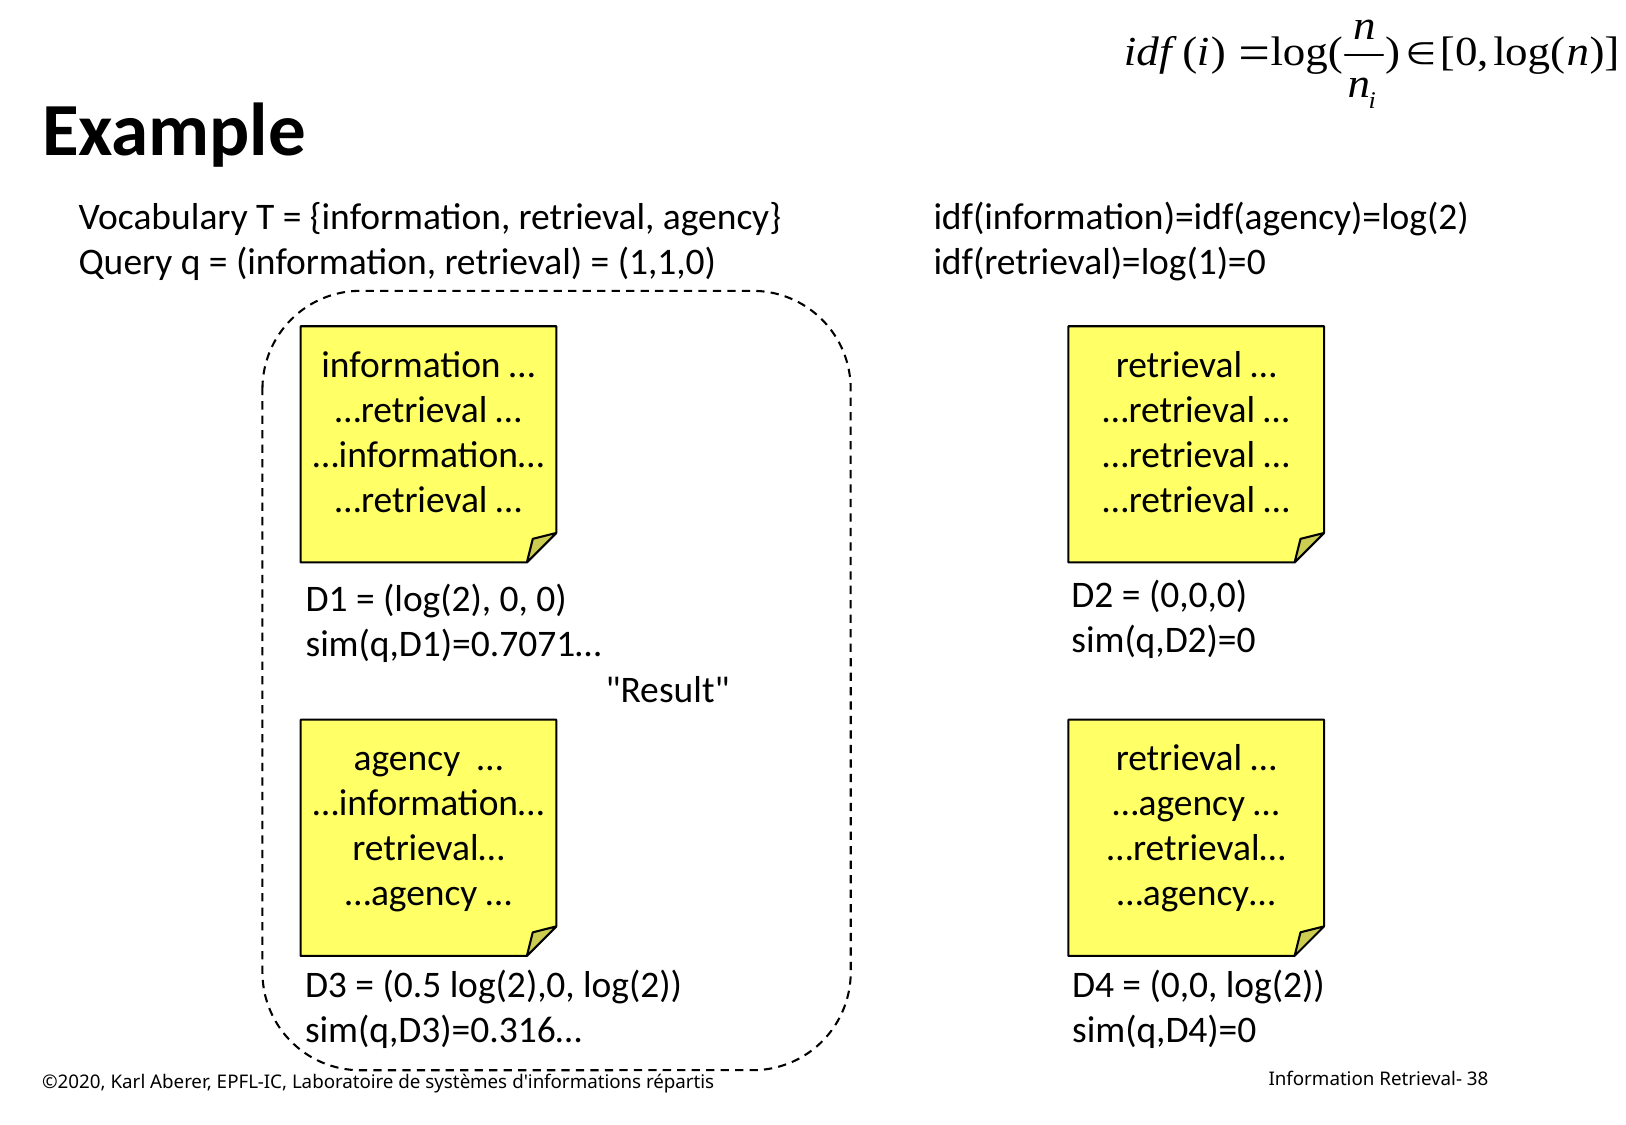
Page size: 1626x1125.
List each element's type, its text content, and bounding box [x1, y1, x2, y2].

text_box D4 = (0,0, log(2)) sim(q,D4)=0 [1057, 952, 1340, 1058]
text_box retrieval … …agency … …retrieval… …agency… [1068, 719, 1325, 952]
text_box "Result" [590, 656, 754, 717]
text_box D2 = (0,0,0) sim(q,D2)=0 [1056, 562, 1272, 668]
text_box idf(information)=idf(agency)=log(2) idf(retrieval)=log(1)=0 [918, 184, 1485, 290]
title Example [27, 50, 1504, 200]
text_box retrieval … …retrieval … …retrieval … …retrieval … [1068, 326, 1325, 563]
text_box [262, 290, 851, 1071]
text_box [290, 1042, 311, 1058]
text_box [1118, 0, 1625, 117]
footer ©2020, Karl Aberer, EPFL-IC, Laboratoire de systèmes d'informations répartis [26, 1062, 1071, 1101]
text_box Vocabulary T = {information, retrieval, agency} Query q = (information, retrieval) = (1,1,0) [63, 184, 797, 290]
